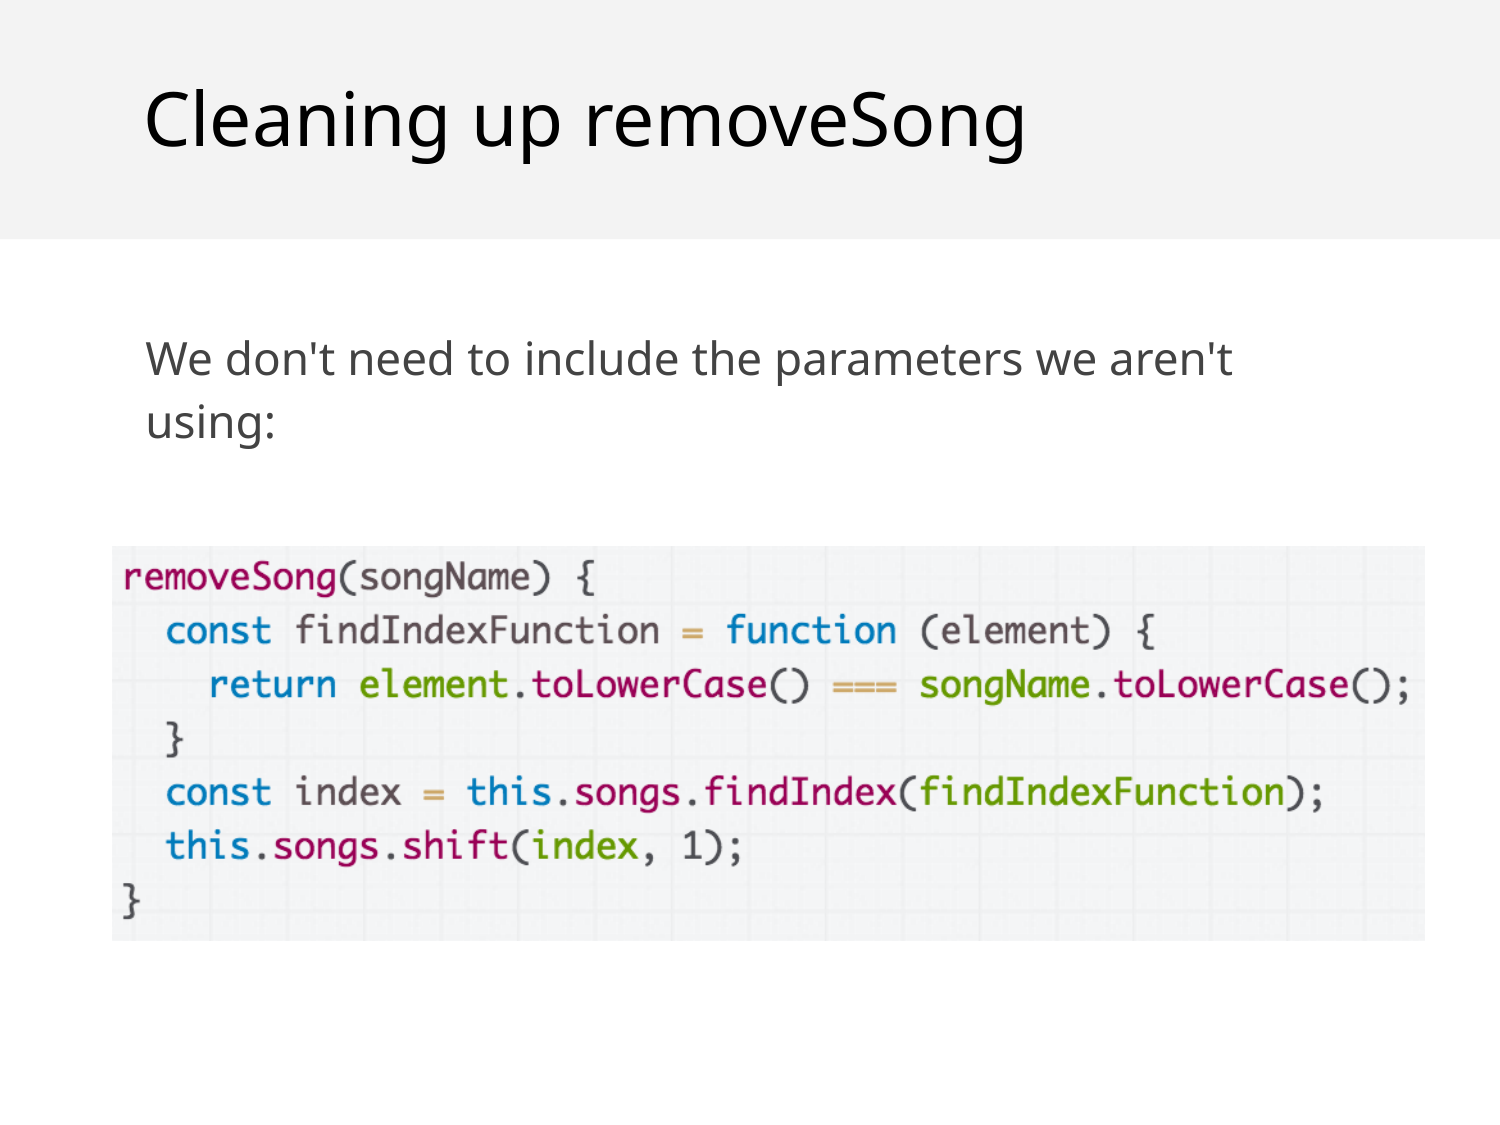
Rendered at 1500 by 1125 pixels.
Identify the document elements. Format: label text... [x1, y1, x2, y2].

text_box Cleaning up removeSong [128, 56, 1372, 183]
picture [111, 546, 1425, 942]
text_box We don't need to include the parameters we aren't using: [130, 261, 1385, 508]
